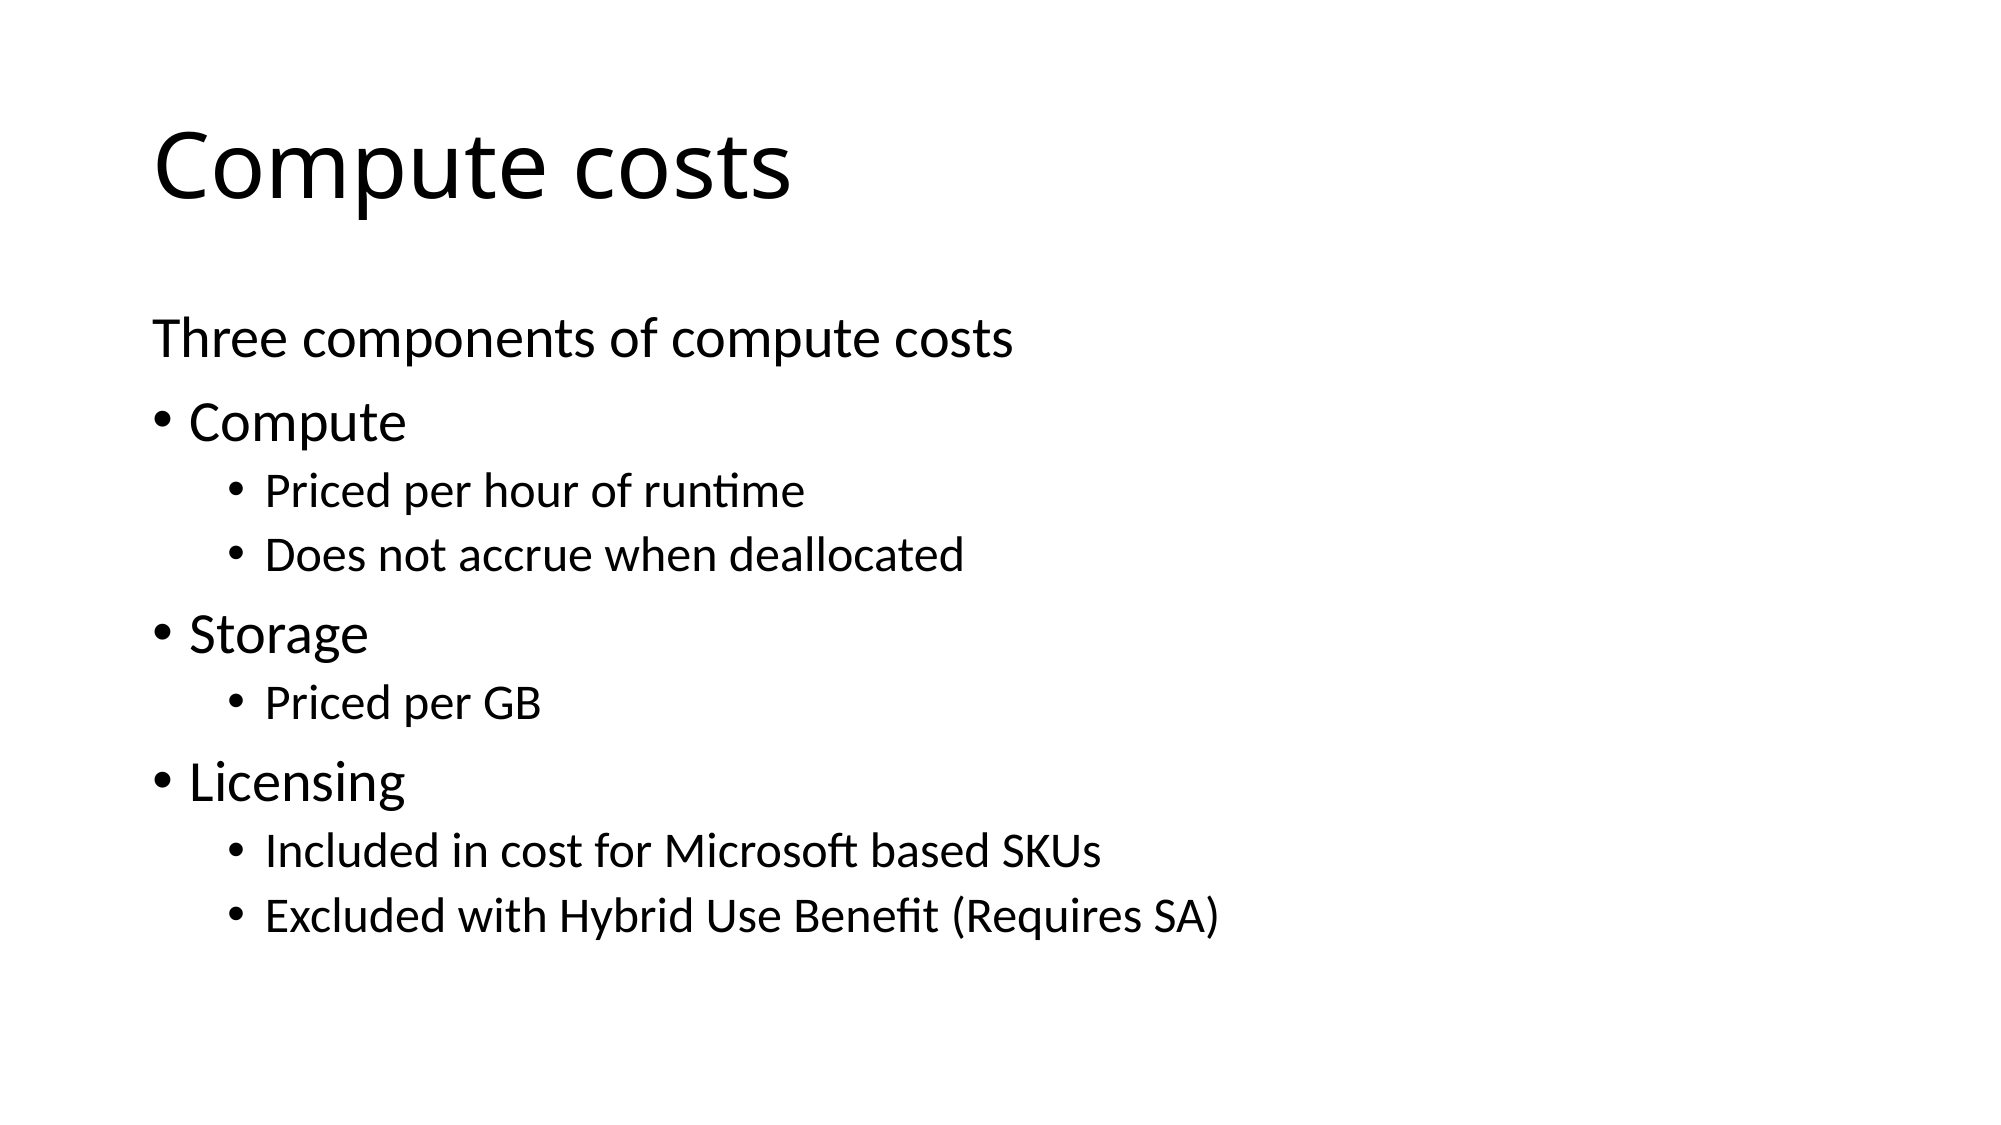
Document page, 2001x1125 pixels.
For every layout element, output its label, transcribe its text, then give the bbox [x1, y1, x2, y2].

title Compute costs [137, 59, 1863, 278]
list Three components of compute costs Compute Priced per hour of runtime Does not accrue when deallocated Storage Priced per GB Licensing Included in cost for Microsoft based SKUs Excluded with Hybrid Use Benefit (Requires SA) [137, 299, 1863, 1014]
